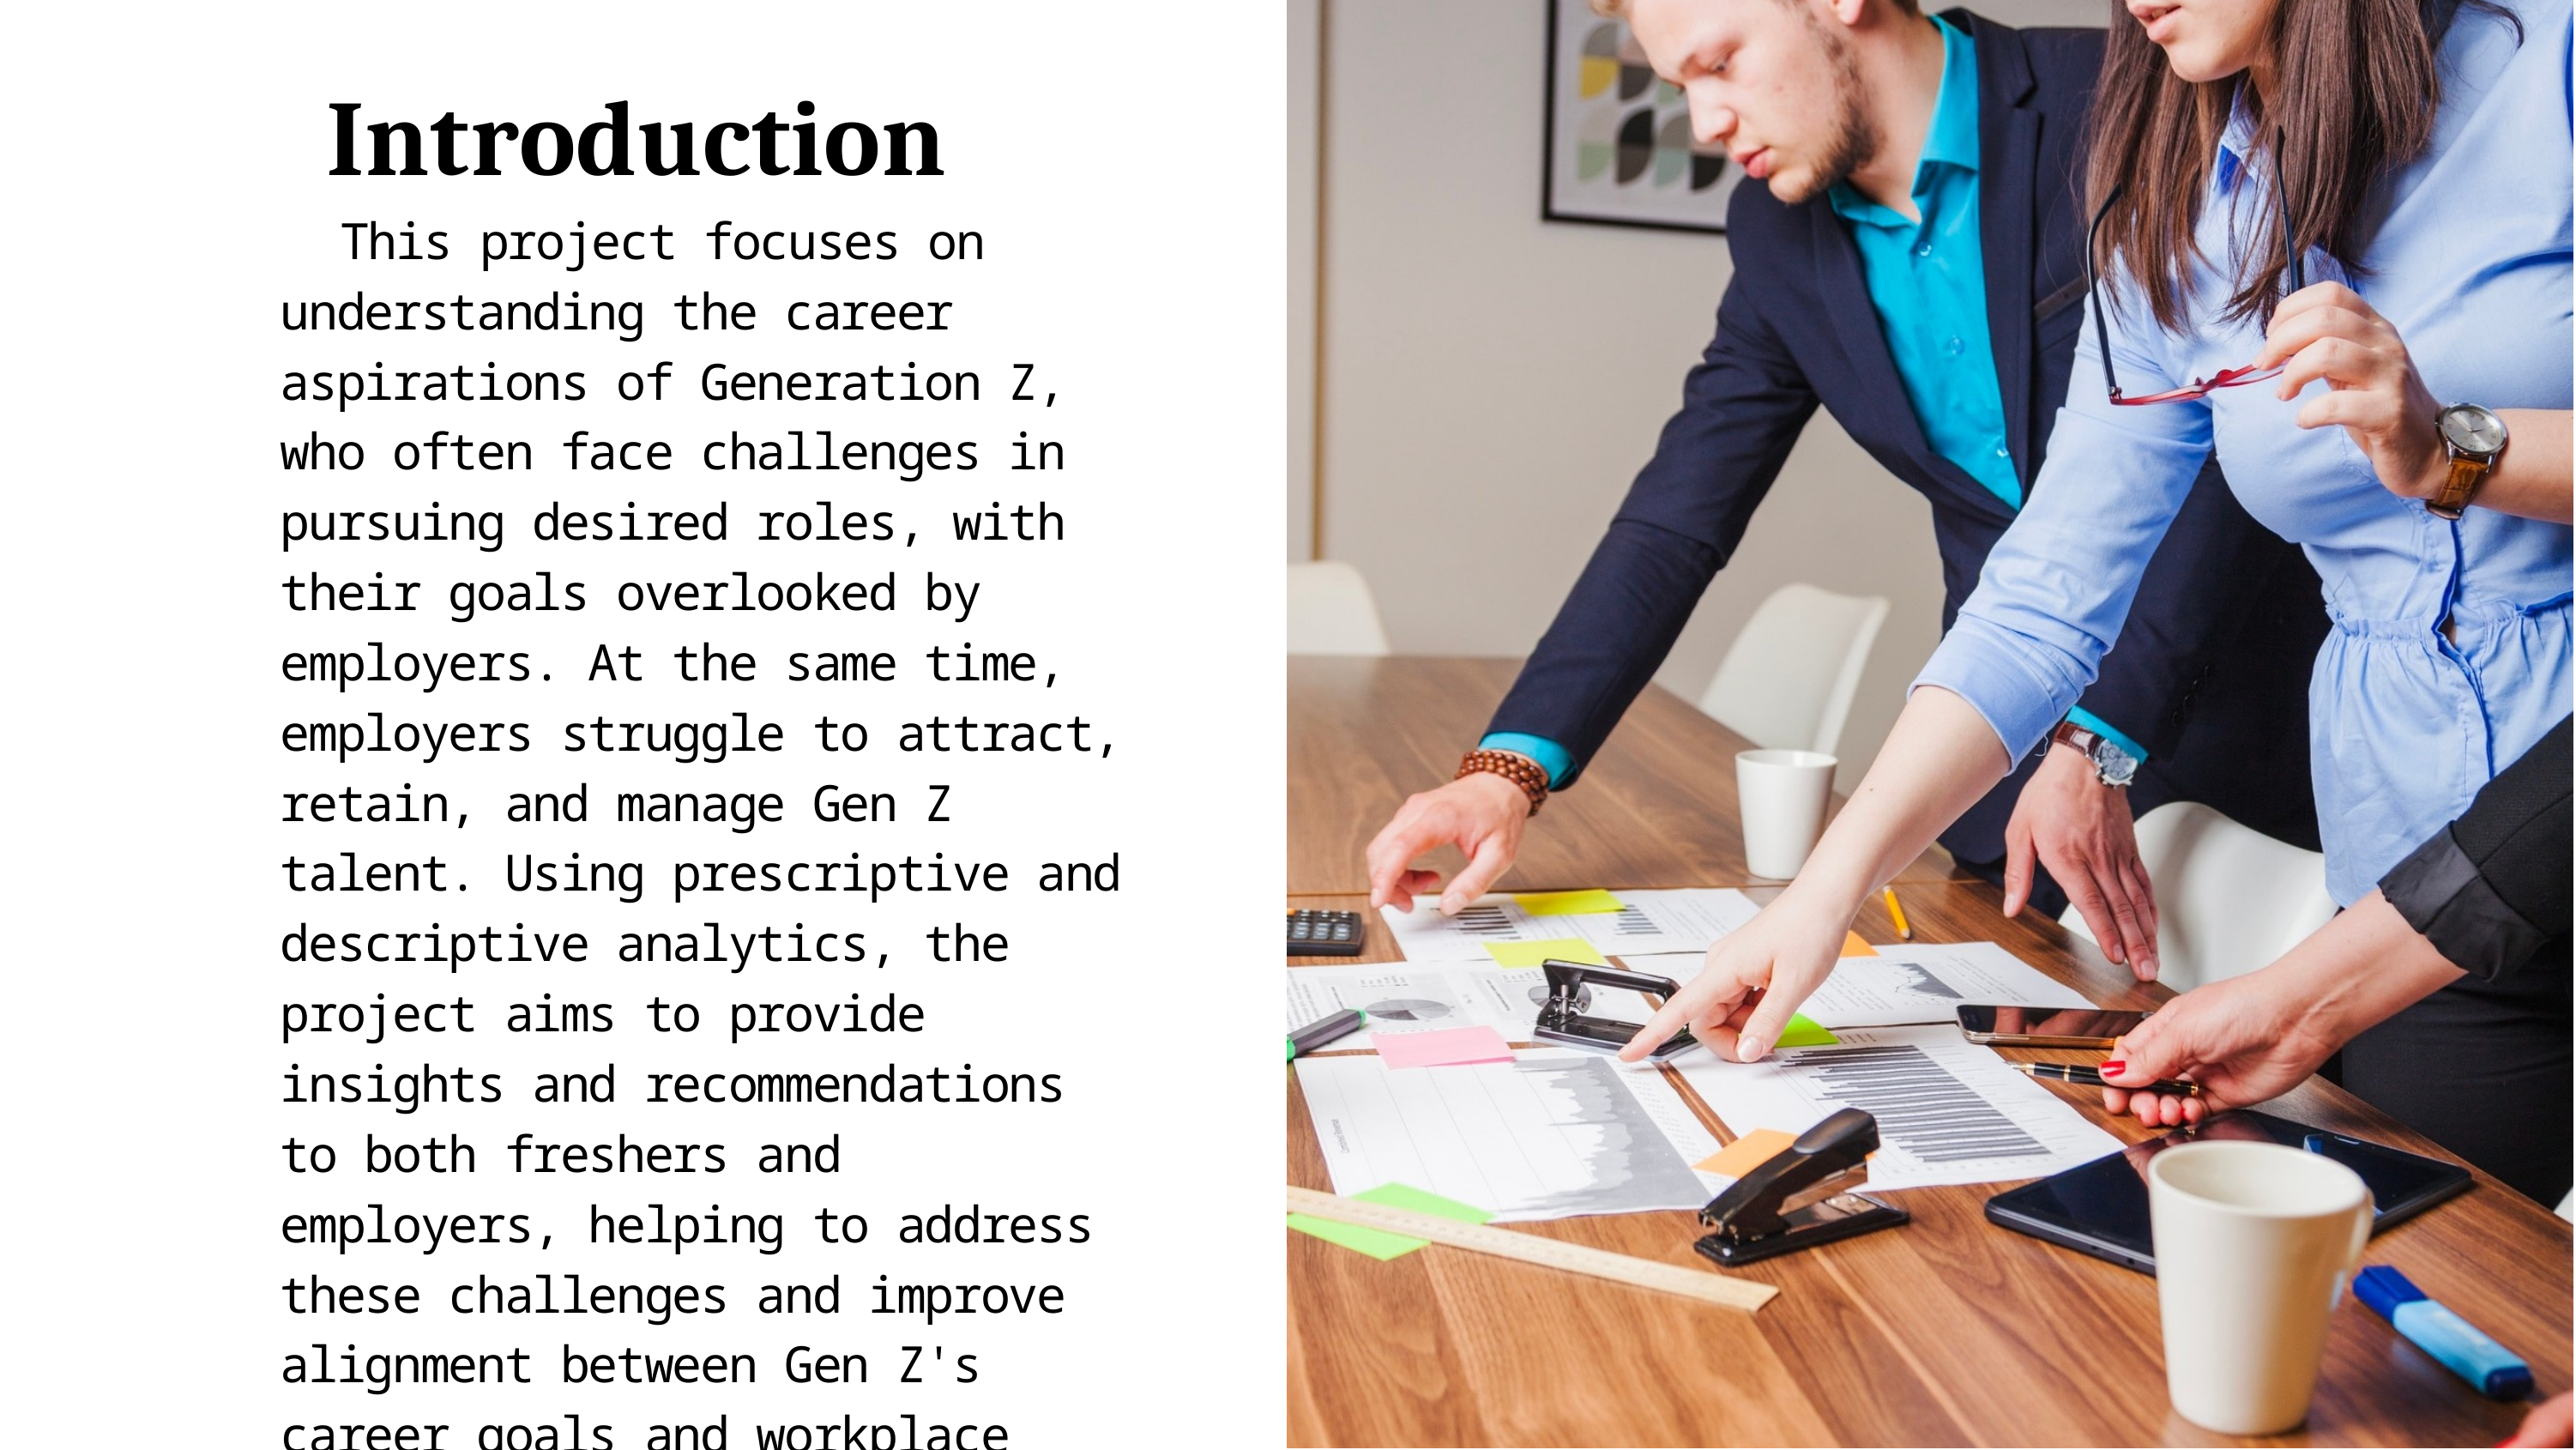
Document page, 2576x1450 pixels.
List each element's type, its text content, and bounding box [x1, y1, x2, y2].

title Introduction [324, 66, 962, 197]
picture [1286, 0, 2574, 1448]
text_box This project focuses on understanding the career aspirations of Generation Z, who often face challenges in pursuing desired roles, with their goals overlooked by employers. At the same time, employers struggle to attract, retain, and manage Gen Z talent. Using prescriptive and descriptive analytics, the project aims to provide insights and recommendations to both freshers and employers, helping to address these challenges and improve alignment between Gen Z's career goals and workplace opportunities. [278, 197, 1134, 1450]
